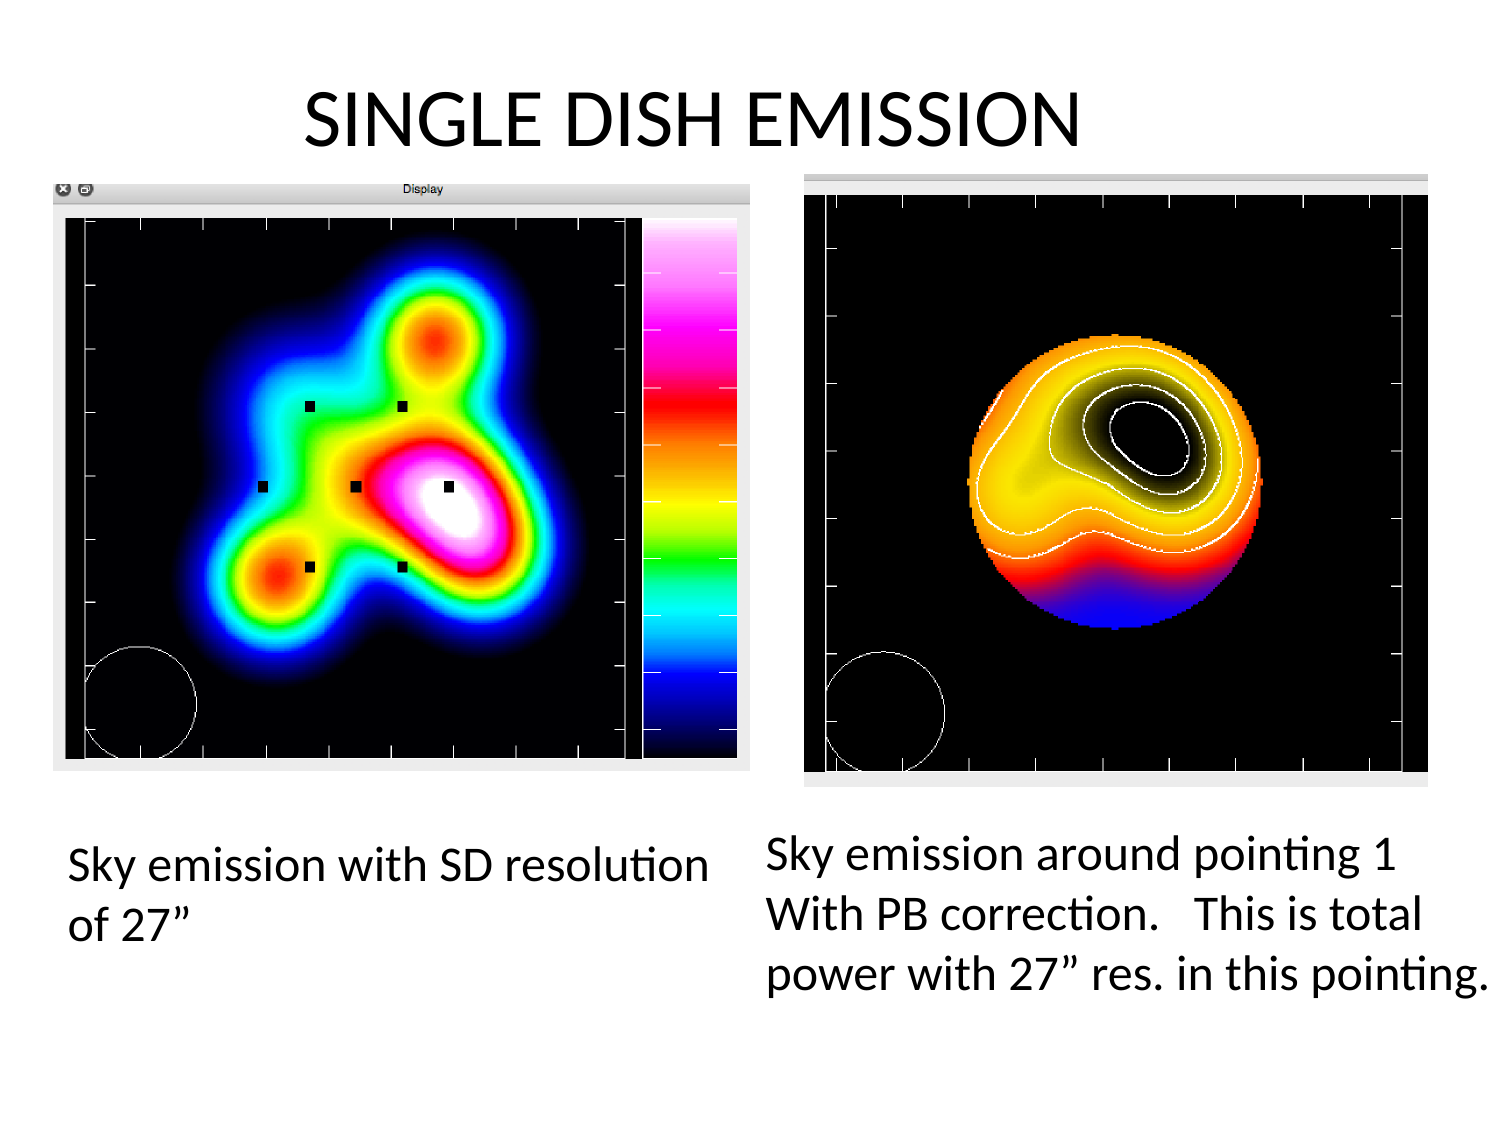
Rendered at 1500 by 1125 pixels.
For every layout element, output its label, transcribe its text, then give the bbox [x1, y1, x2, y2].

picture [804, 174, 1429, 787]
text_box SINGLE DISH EMISSION [288, 56, 1131, 171]
text_box Sky emission around pointing 1 With PB correction. This is total power with 27” res. in this pointing. [750, 812, 1500, 1068]
text_box Sky emission with SD resolution of 27” [52, 824, 750, 960]
picture [52, 184, 751, 771]
